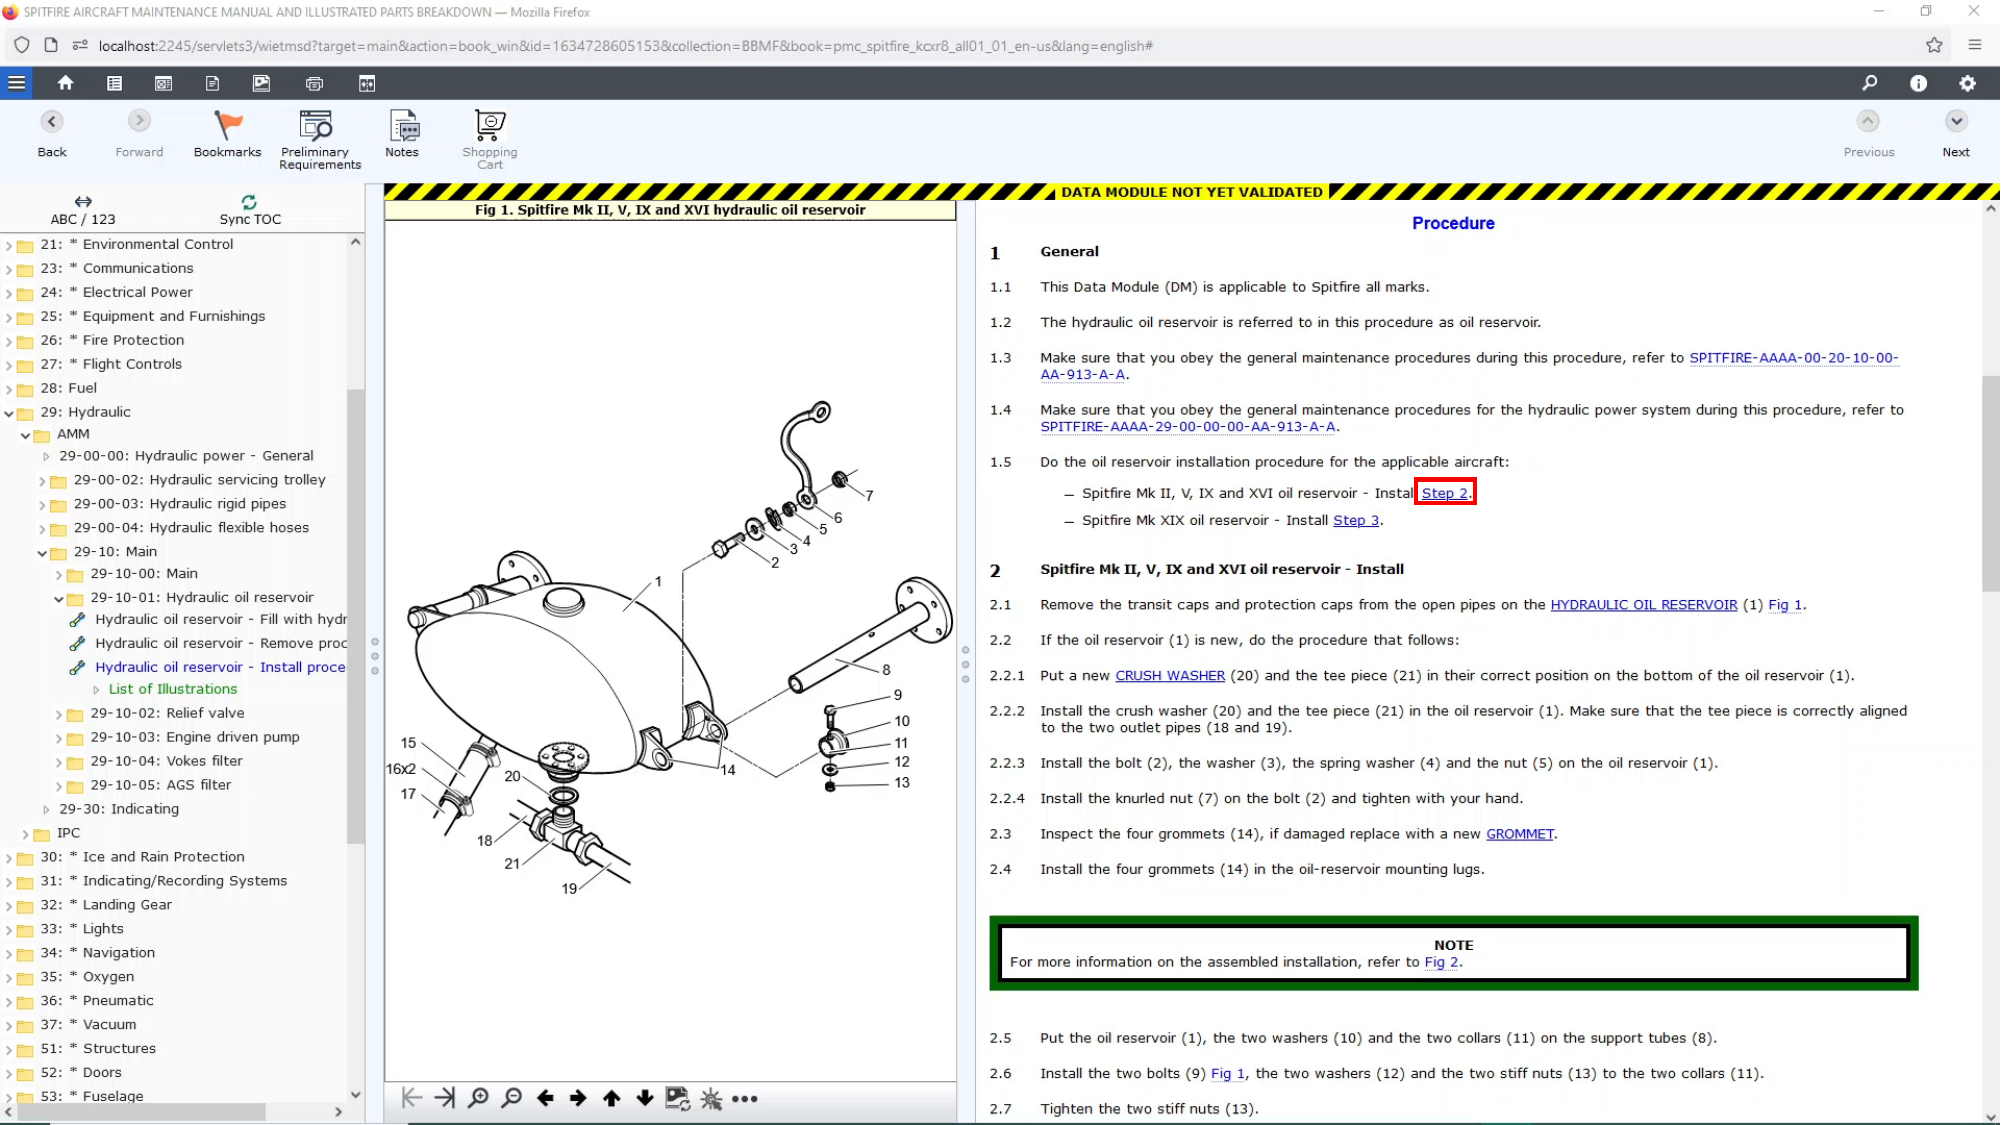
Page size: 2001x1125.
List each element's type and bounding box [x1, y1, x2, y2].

text_box [0, 0, 2000, 1125]
